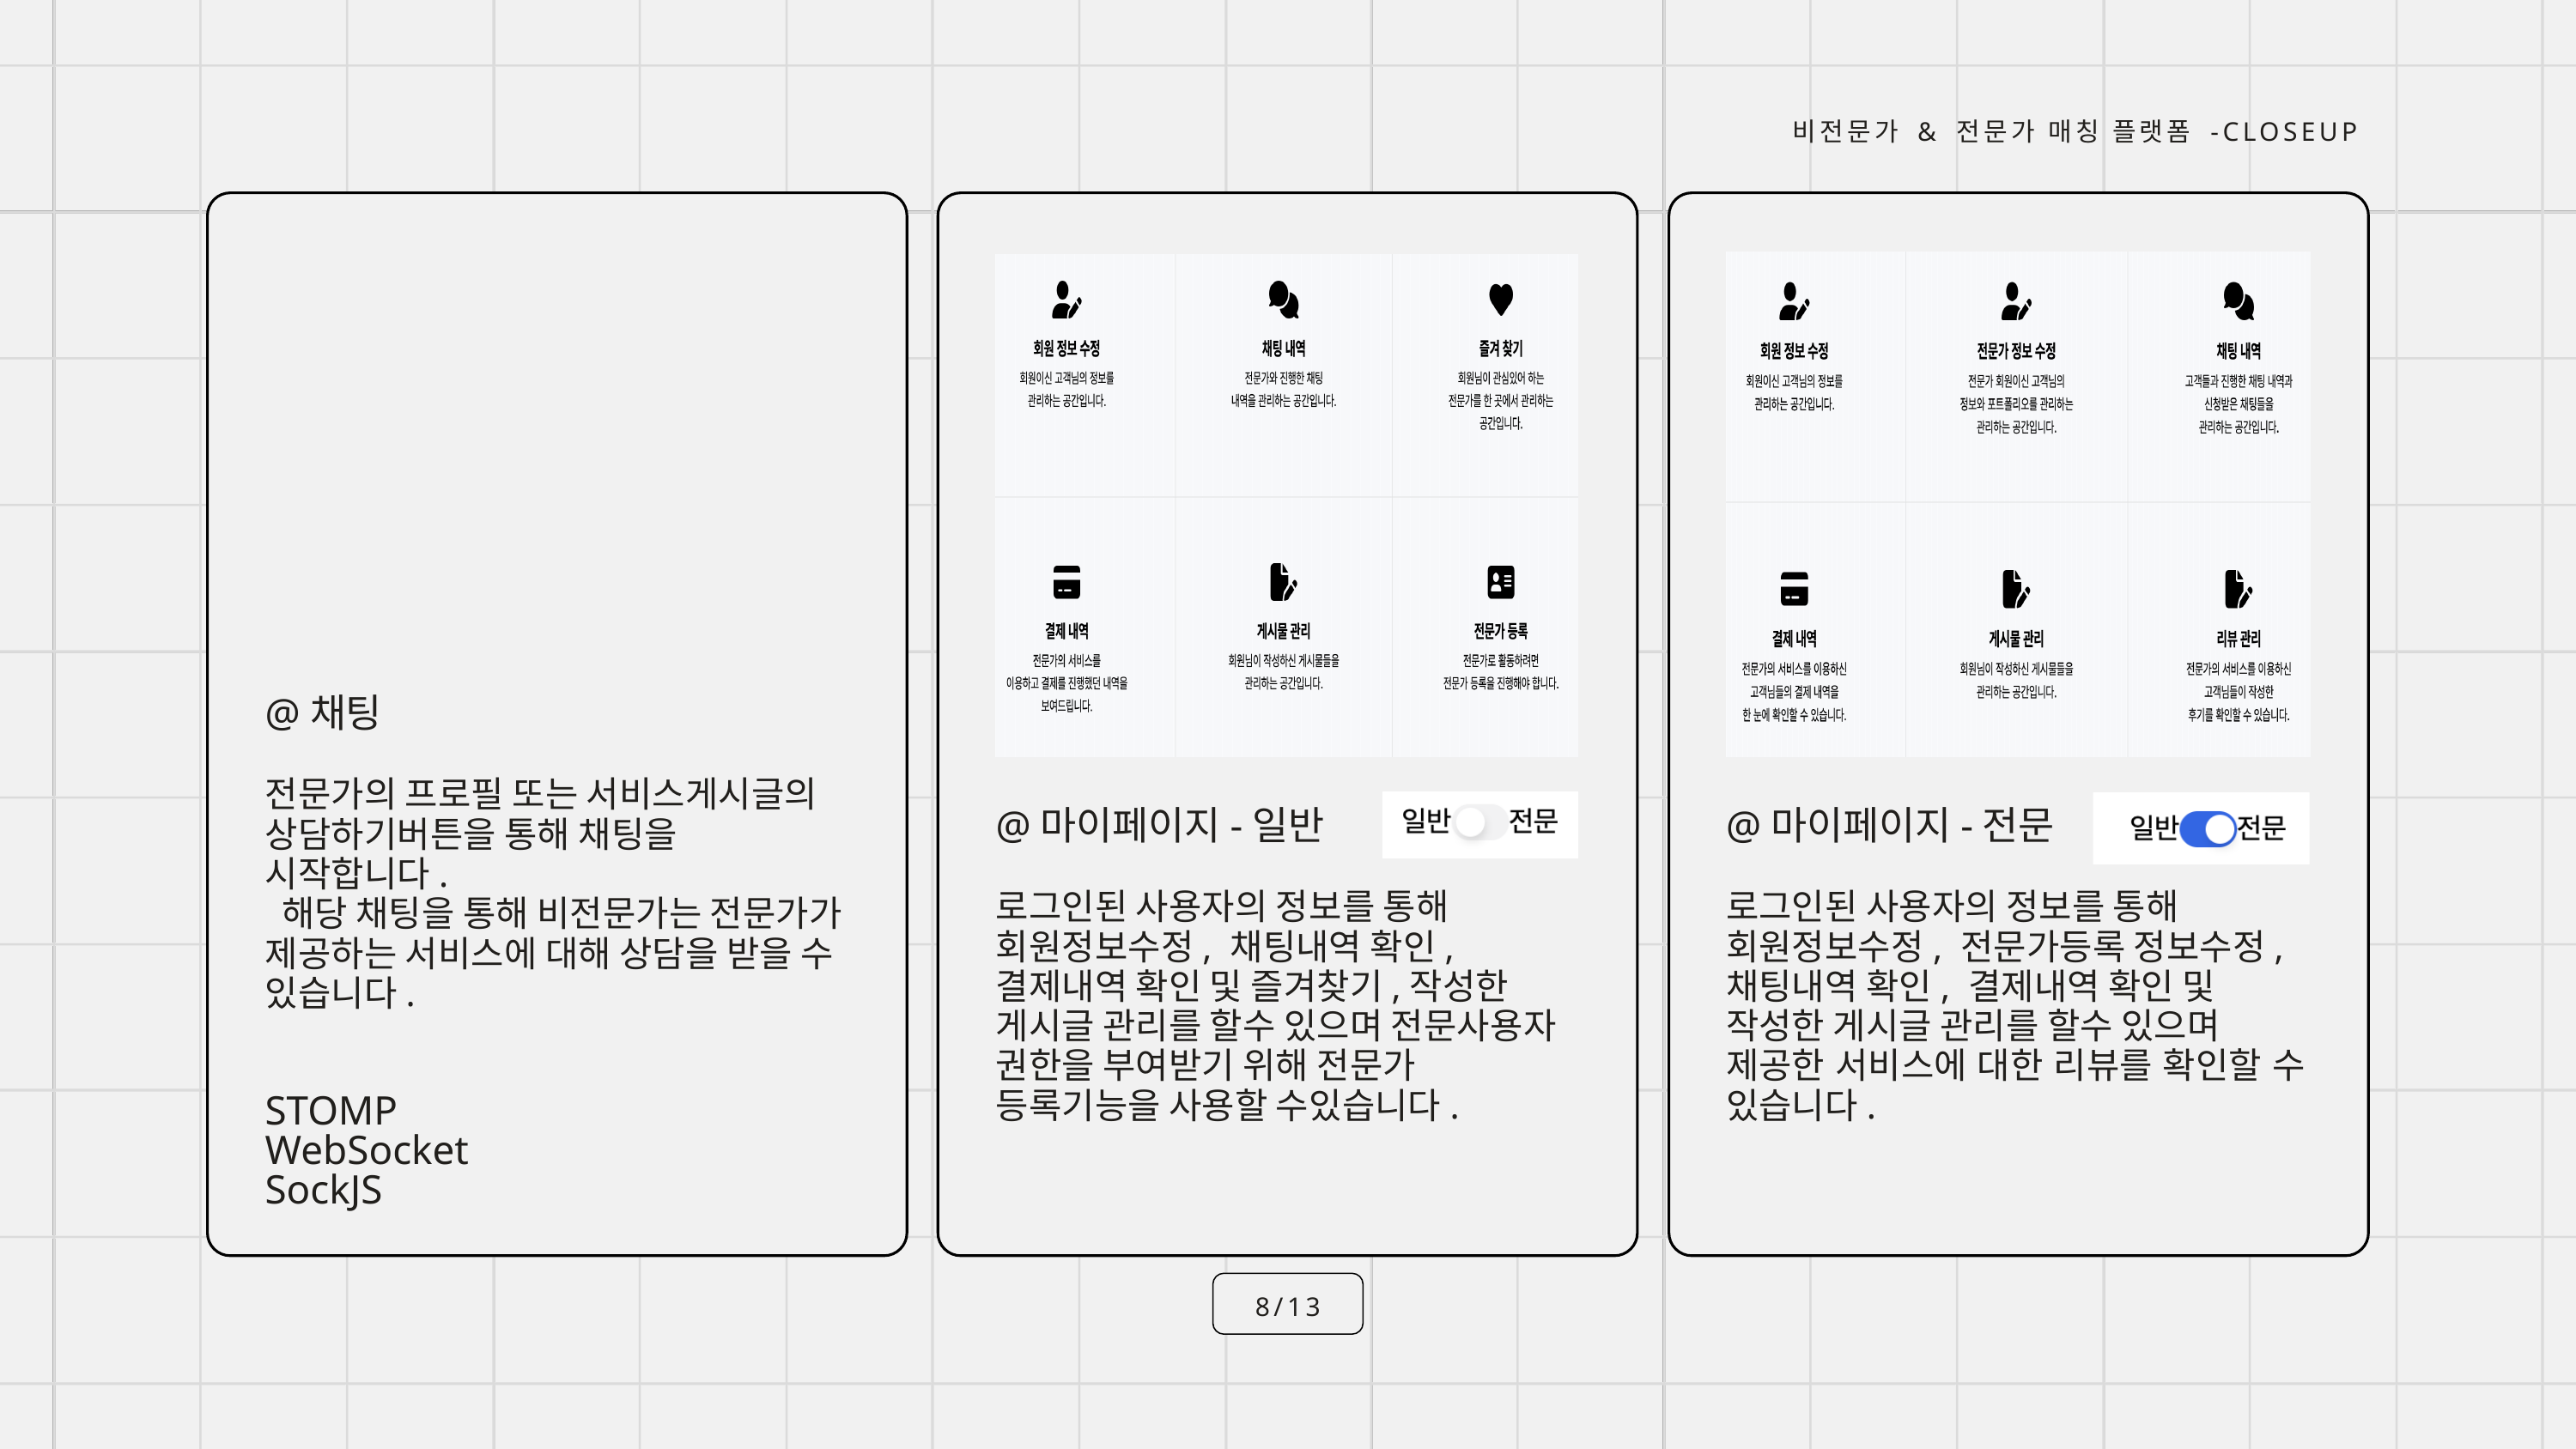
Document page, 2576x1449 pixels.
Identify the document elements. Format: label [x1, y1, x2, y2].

text_box [0, 0, 2576, 1449]
picture [1382, 791, 1579, 859]
picture [995, 253, 1579, 757]
picture [1725, 252, 2311, 757]
picture [2093, 792, 2310, 864]
text_box [207, 192, 908, 1257]
text_box [938, 192, 1638, 1257]
text_box [1212, 1273, 1364, 1335]
text_box [1668, 192, 2369, 1257]
